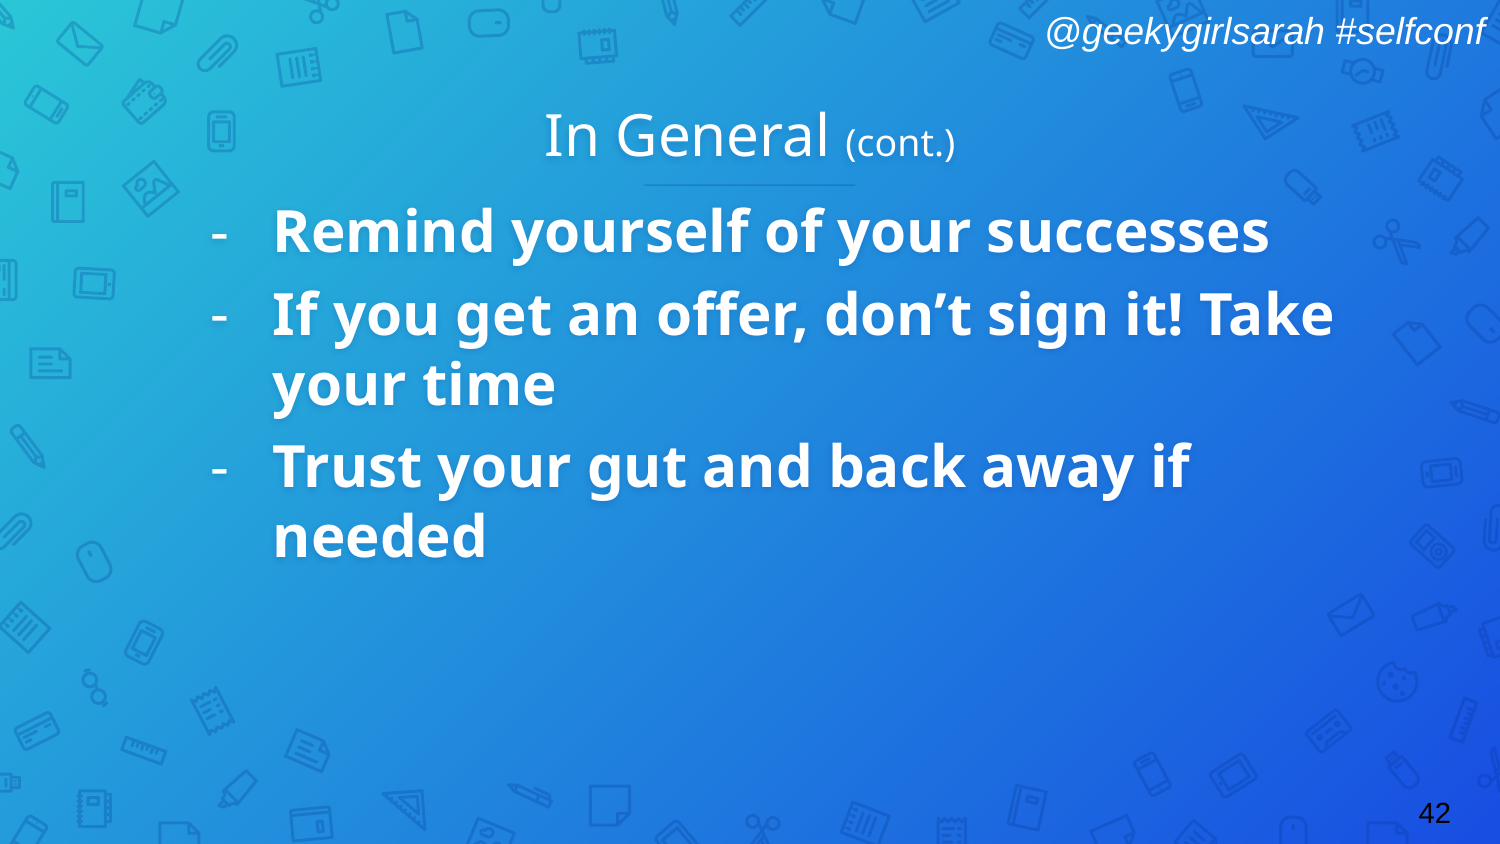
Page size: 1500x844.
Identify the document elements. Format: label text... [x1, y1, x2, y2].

list Remind yourself of your successes If you get an offer, don’t sign it! Take your time Trust your gut and back away if needed [182, 179, 1388, 722]
title In General (cont.) [61, 61, 1439, 184]
slide_number 42 [1403, 779, 1494, 844]
